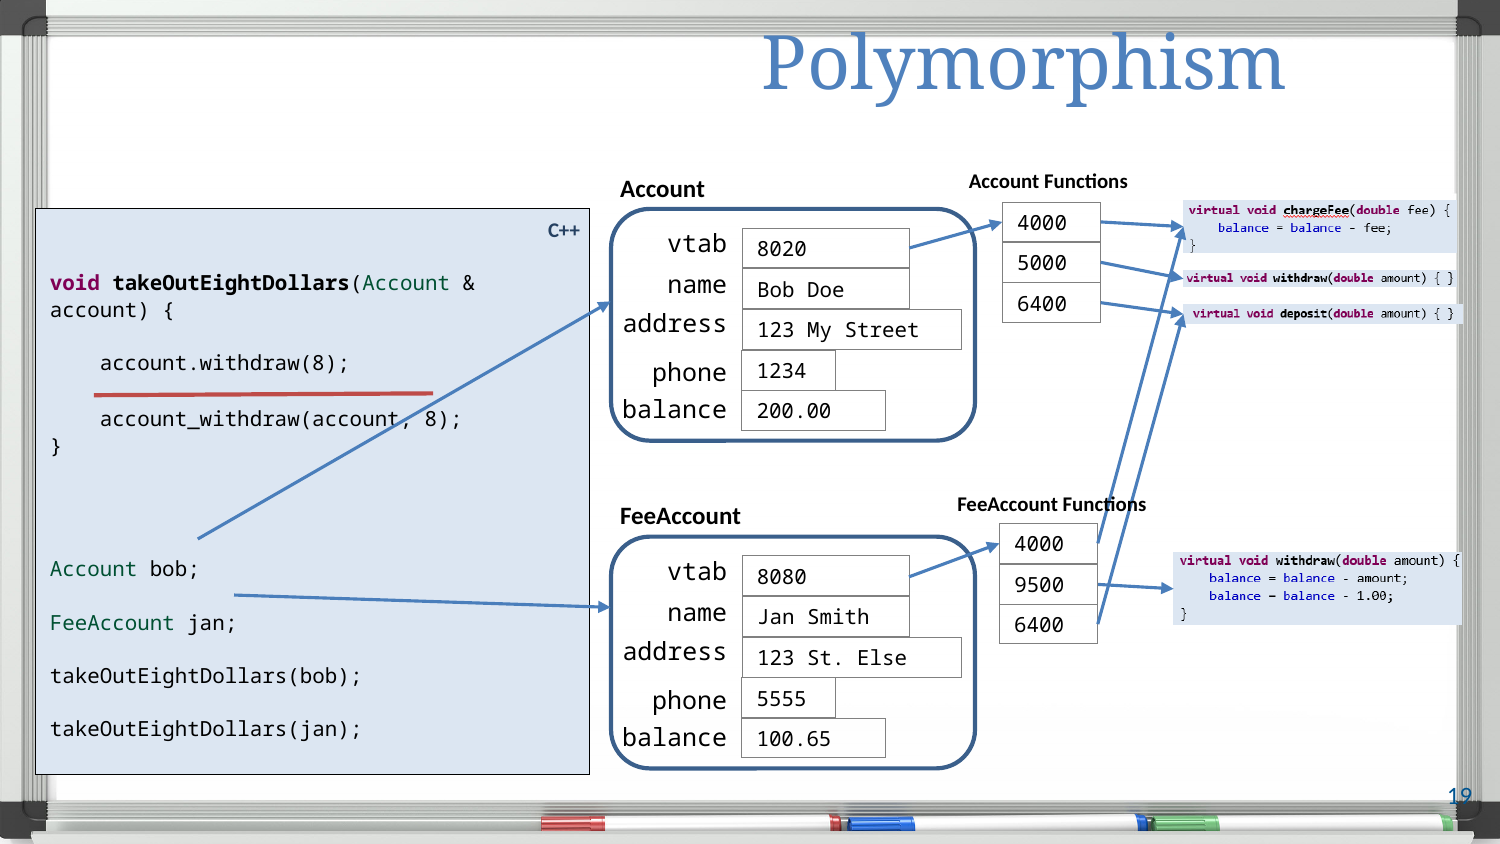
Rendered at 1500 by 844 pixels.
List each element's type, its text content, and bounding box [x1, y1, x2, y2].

text_box 6400 [999, 605, 1098, 644]
text_box 5000 [1002, 242, 1092, 282]
text_box vtab [615, 220, 742, 266]
text_box 9500 [999, 564, 1092, 605]
text_box 4000 [1002, 202, 1101, 242]
text_box phone [616, 348, 742, 386]
text_box 123 St. Else [742, 637, 962, 678]
text_box 5555 [741, 677, 836, 718]
text_box address [575, 627, 743, 673]
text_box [1097, 584, 1174, 589]
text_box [197, 301, 611, 540]
text_box 8080 [742, 555, 910, 596]
text_box FeeAccount Functions [942, 483, 1091, 524]
picture [0, 0, 1500, 844]
text_box balance [578, 714, 742, 760]
text_box void takeOutEightDollars(Account & account) { account.withdraw(8); account_withdraw(account, 8); } Account bob; FeeAccount jan; takeOutEightDollars(bob); takeOutEightDollars(jan); [35, 208, 590, 775]
text_box 8020 [742, 228, 910, 268]
text_box [619, 534, 960, 555]
text_box [619, 206, 967, 228]
text_box FeeAccount [616, 492, 793, 538]
title Polymorphism [562, 9, 1488, 110]
text_box Account Functions [954, 159, 1196, 200]
text_box 123 My Street [742, 309, 962, 350]
text_box 1234 [741, 350, 836, 391]
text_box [909, 222, 1003, 249]
text_box [608, 226, 978, 443]
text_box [908, 543, 1000, 578]
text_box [1097, 313, 1184, 625]
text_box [233, 594, 611, 608]
text_box C++ [478, 209, 595, 249]
text_box 6400 [1002, 282, 1092, 323]
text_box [1100, 222, 1184, 226]
text_box 4000 [999, 524, 1092, 564]
text_box vtab [615, 548, 742, 593]
text_box balance [616, 386, 742, 432]
text_box Account [605, 164, 793, 210]
slide_number 19 [1387, 771, 1488, 817]
text_box phone [615, 676, 742, 714]
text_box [1097, 226, 1184, 313]
text_box 200.00 [741, 390, 886, 431]
text_box address [609, 299, 743, 345]
text_box [608, 554, 978, 771]
text_box 100.65 [741, 718, 886, 758]
